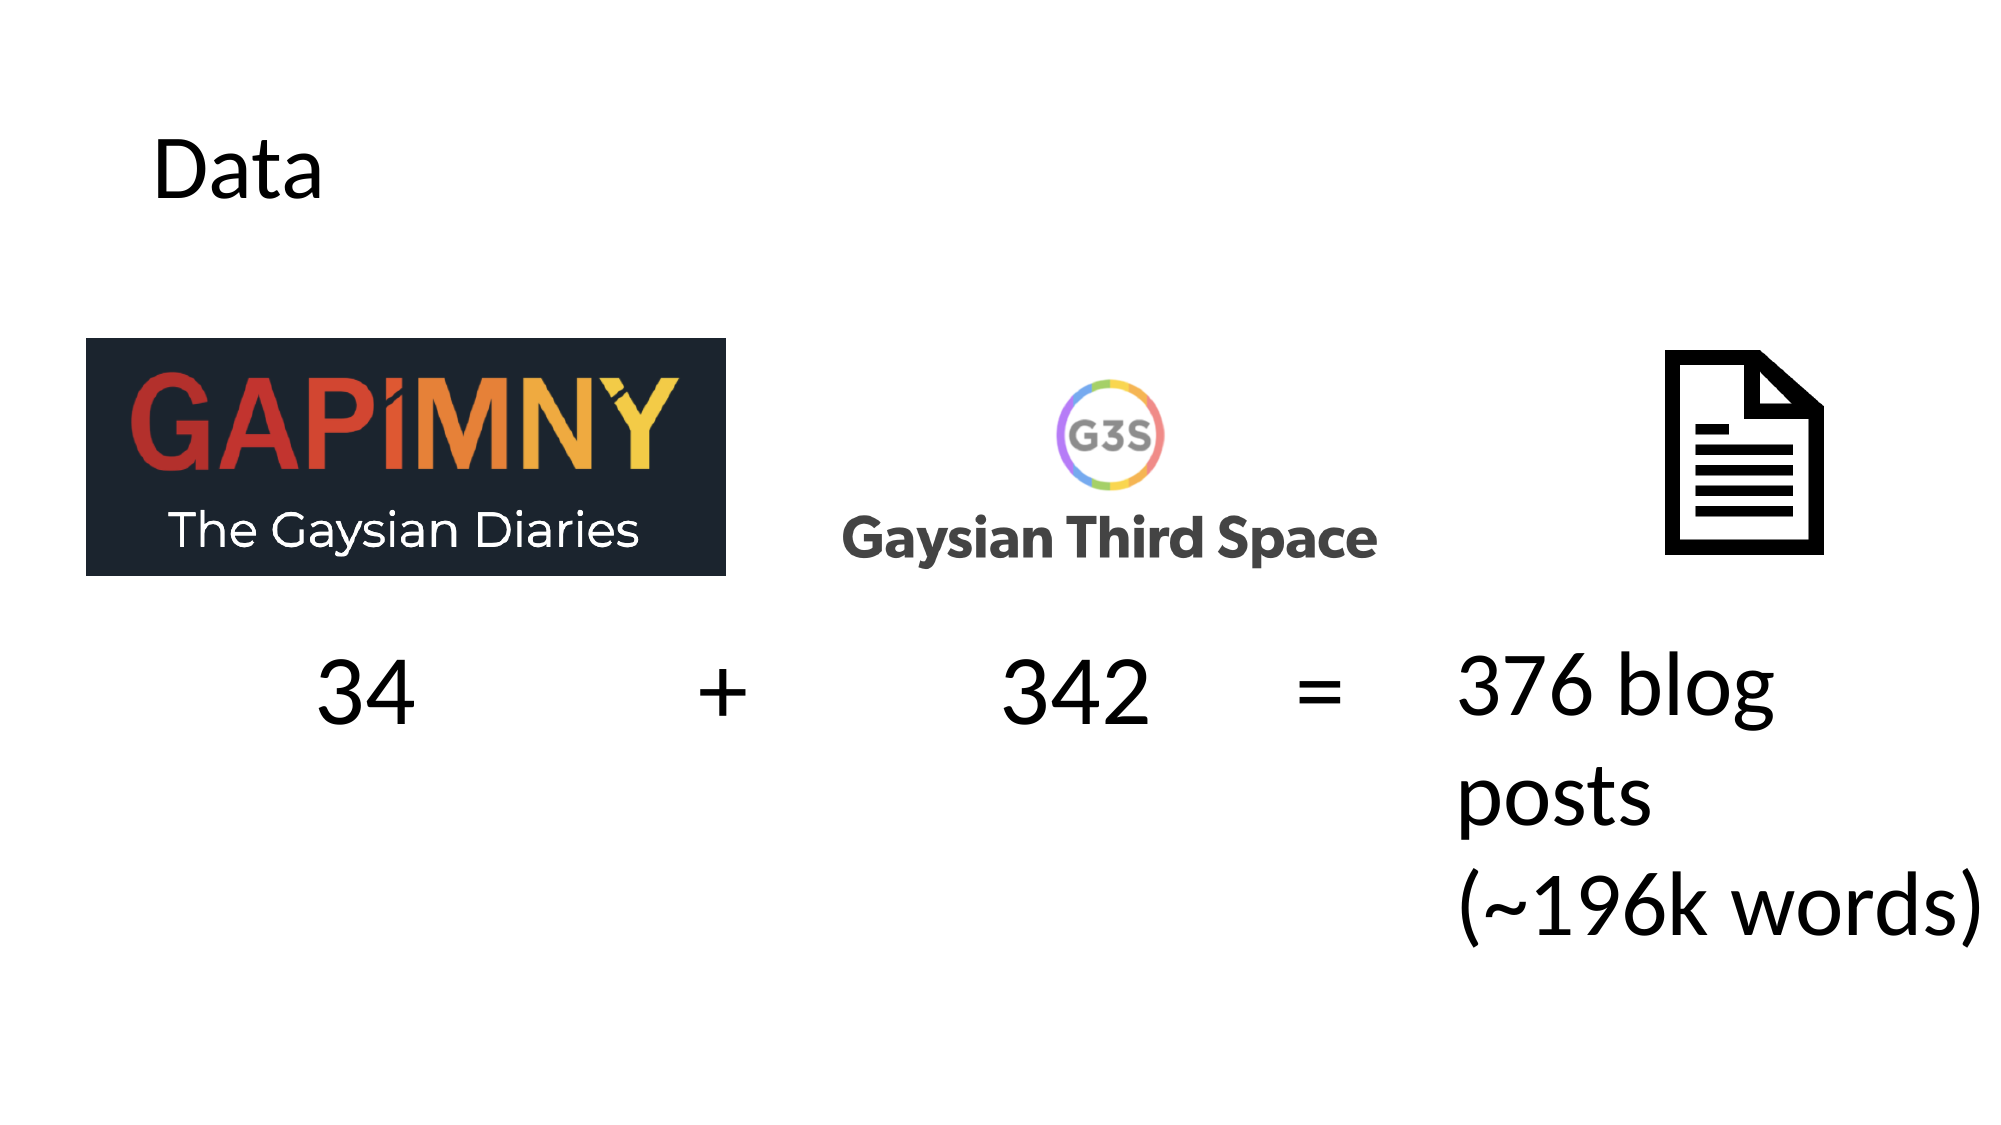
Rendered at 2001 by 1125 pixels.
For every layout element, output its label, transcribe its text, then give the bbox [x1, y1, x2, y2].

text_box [299, 616, 2000, 966]
picture [815, 331, 1413, 583]
picture [1621, 329, 1867, 575]
picture [85, 338, 726, 576]
title Data [137, 59, 1863, 278]
